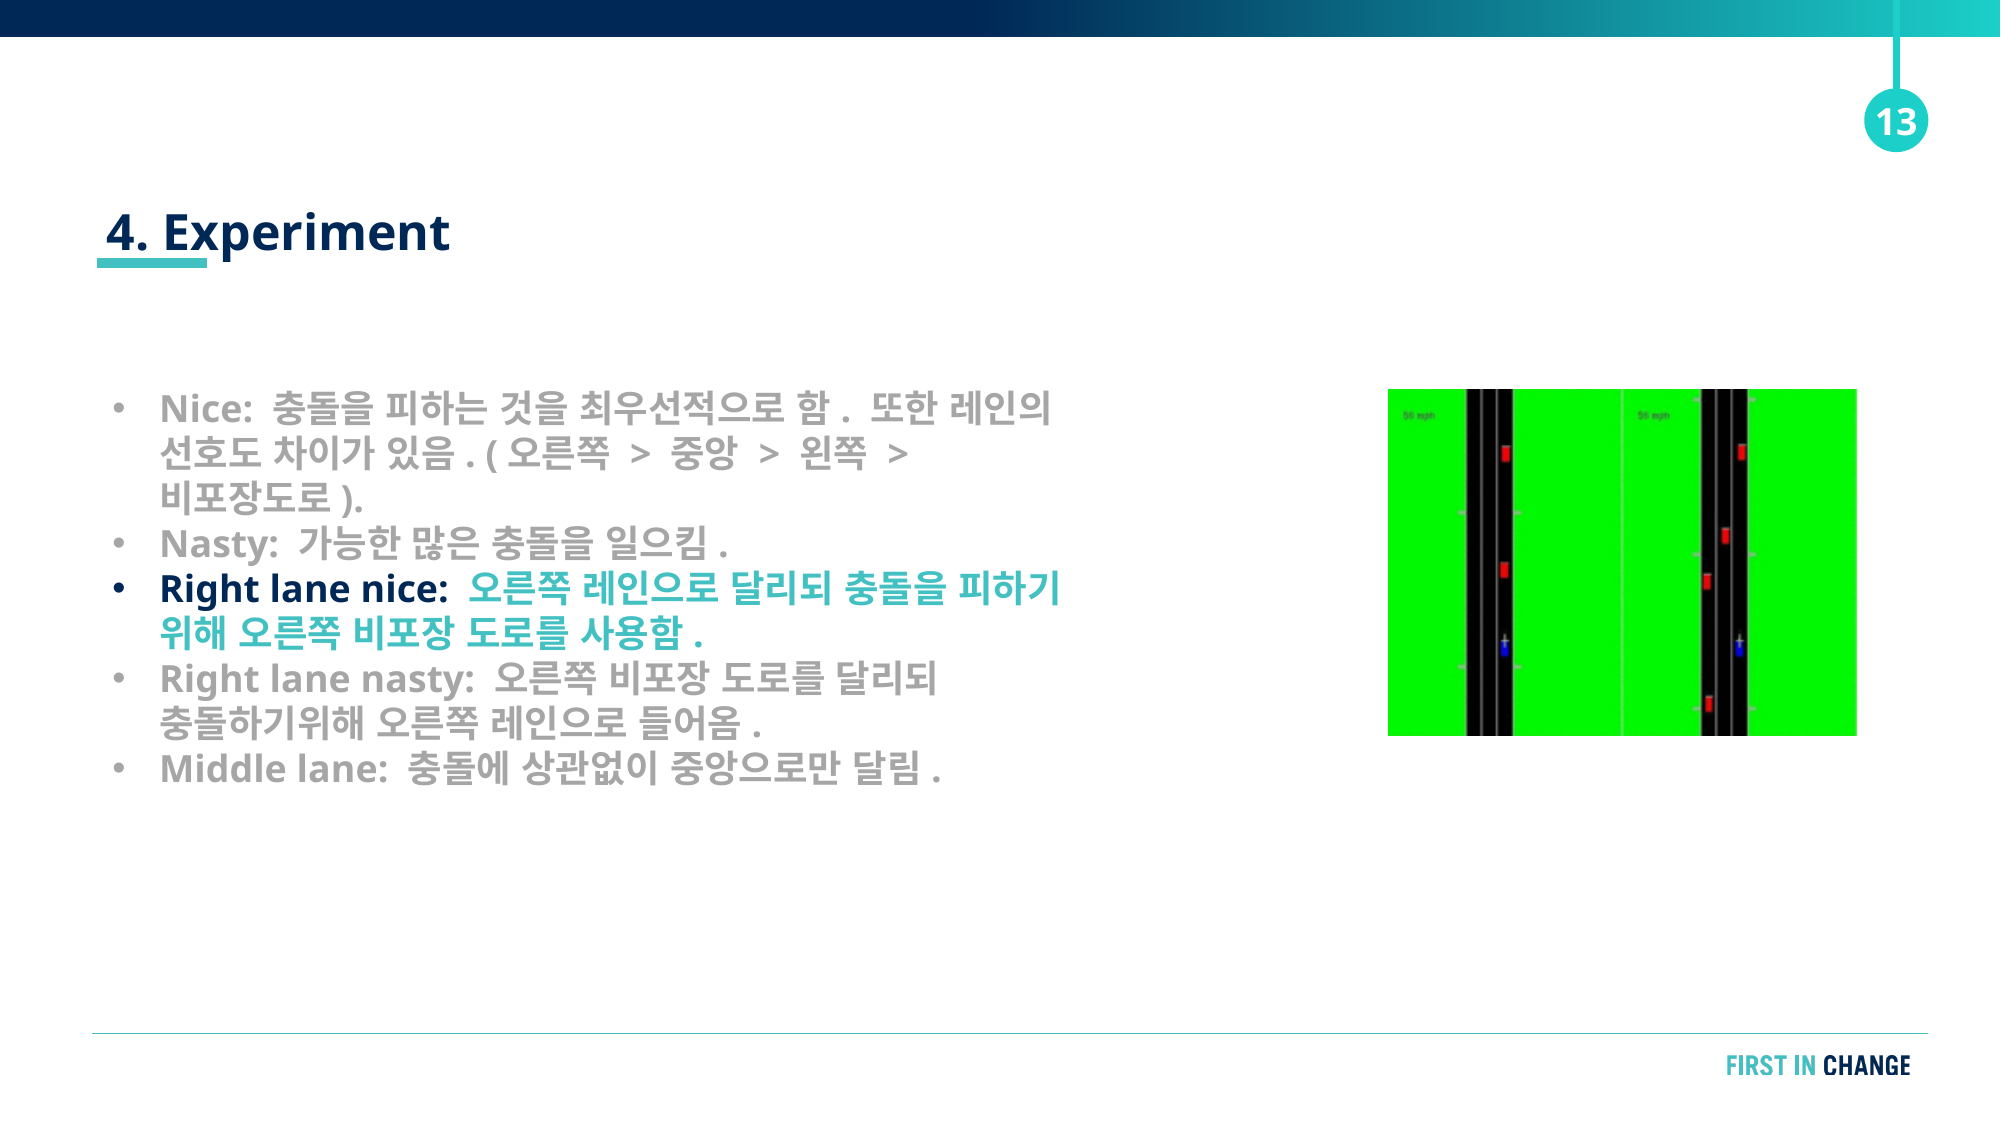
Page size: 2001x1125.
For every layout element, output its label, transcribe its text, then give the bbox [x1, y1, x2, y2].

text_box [0, 0, 2000, 153]
text_box Nice: 충돌을 피하는 것을 최우선적으로 함. 또한 레인의 선호도 차이가 있음. (오른쪽 > 중앙 > 왼쪽 > 비포장도로). Nasty: 가능한 많은 충돌을 일으킴. Right lane nice: 오른쪽 레인으로 달리되 충돌을 피하기 위해 오른쪽 비포장 도로를 사용함. Right lane nasty: 오른쪽 비포장 도로를 달리되 충돌하기위해 오른쪽 레인으로 들어옴. Middle lane: 충돌에 상관없이 중앙으로만 달림. [97, 377, 1098, 798]
picture [1387, 389, 1859, 736]
text_box 4. Experiment [91, 192, 1183, 268]
picture [1727, 1055, 1910, 1075]
